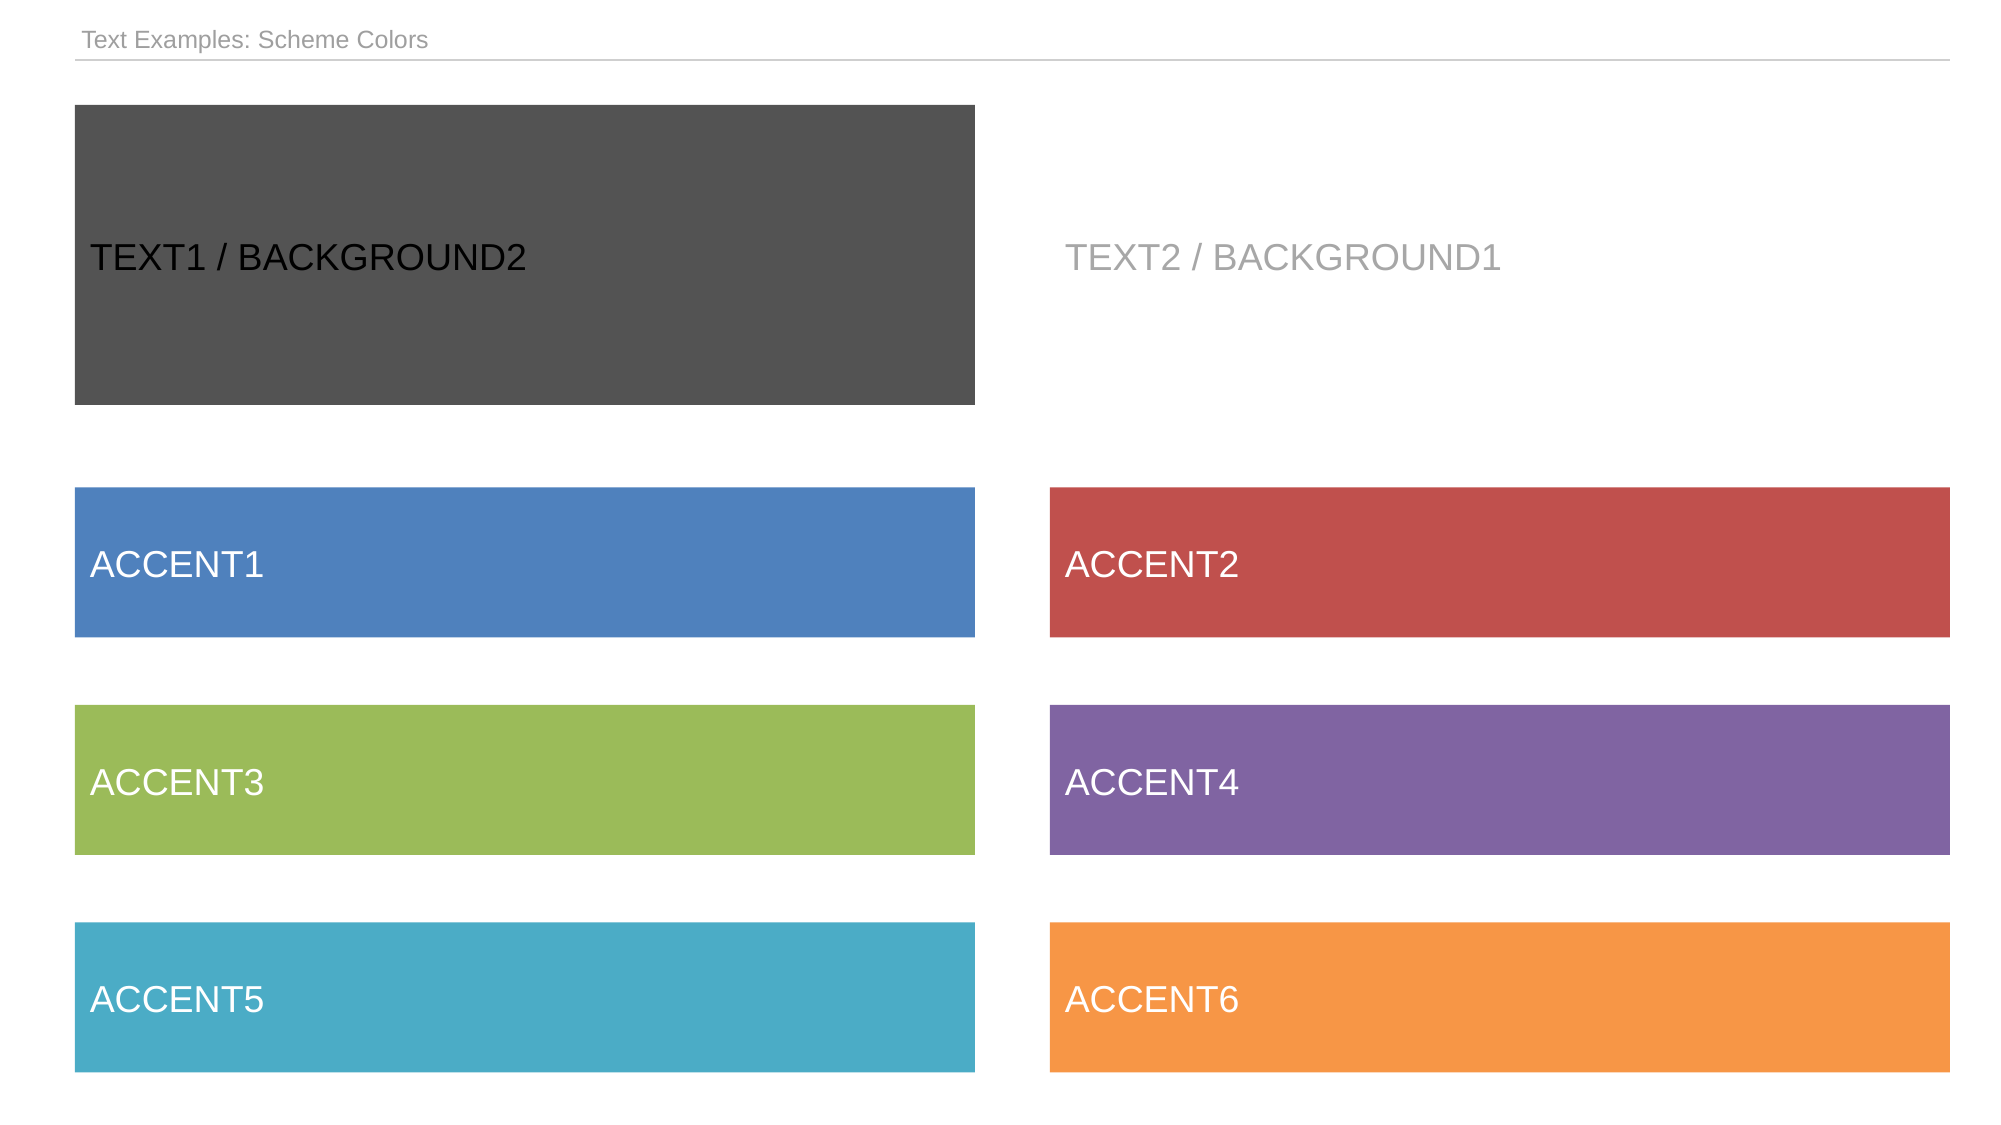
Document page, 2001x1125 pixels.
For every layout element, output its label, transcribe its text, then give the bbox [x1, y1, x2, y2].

text_box ACCENT4 [1049, 704, 1950, 855]
text_box ACCENT2 [1049, 487, 1950, 638]
text_box ACCENT1 [74, 487, 975, 638]
text_box ACCENT6 [1049, 922, 1950, 1073]
table_header Text Examples: Scheme Colors [75, 19, 1950, 59]
text_box ACCENT5 [74, 922, 975, 1073]
text_box ACCENT3 [74, 704, 975, 855]
text_box TEXT1 / BACKGROUND2 [74, 104, 975, 405]
text_box TEXT2 / BACKGROUND1 [1049, 104, 1950, 405]
